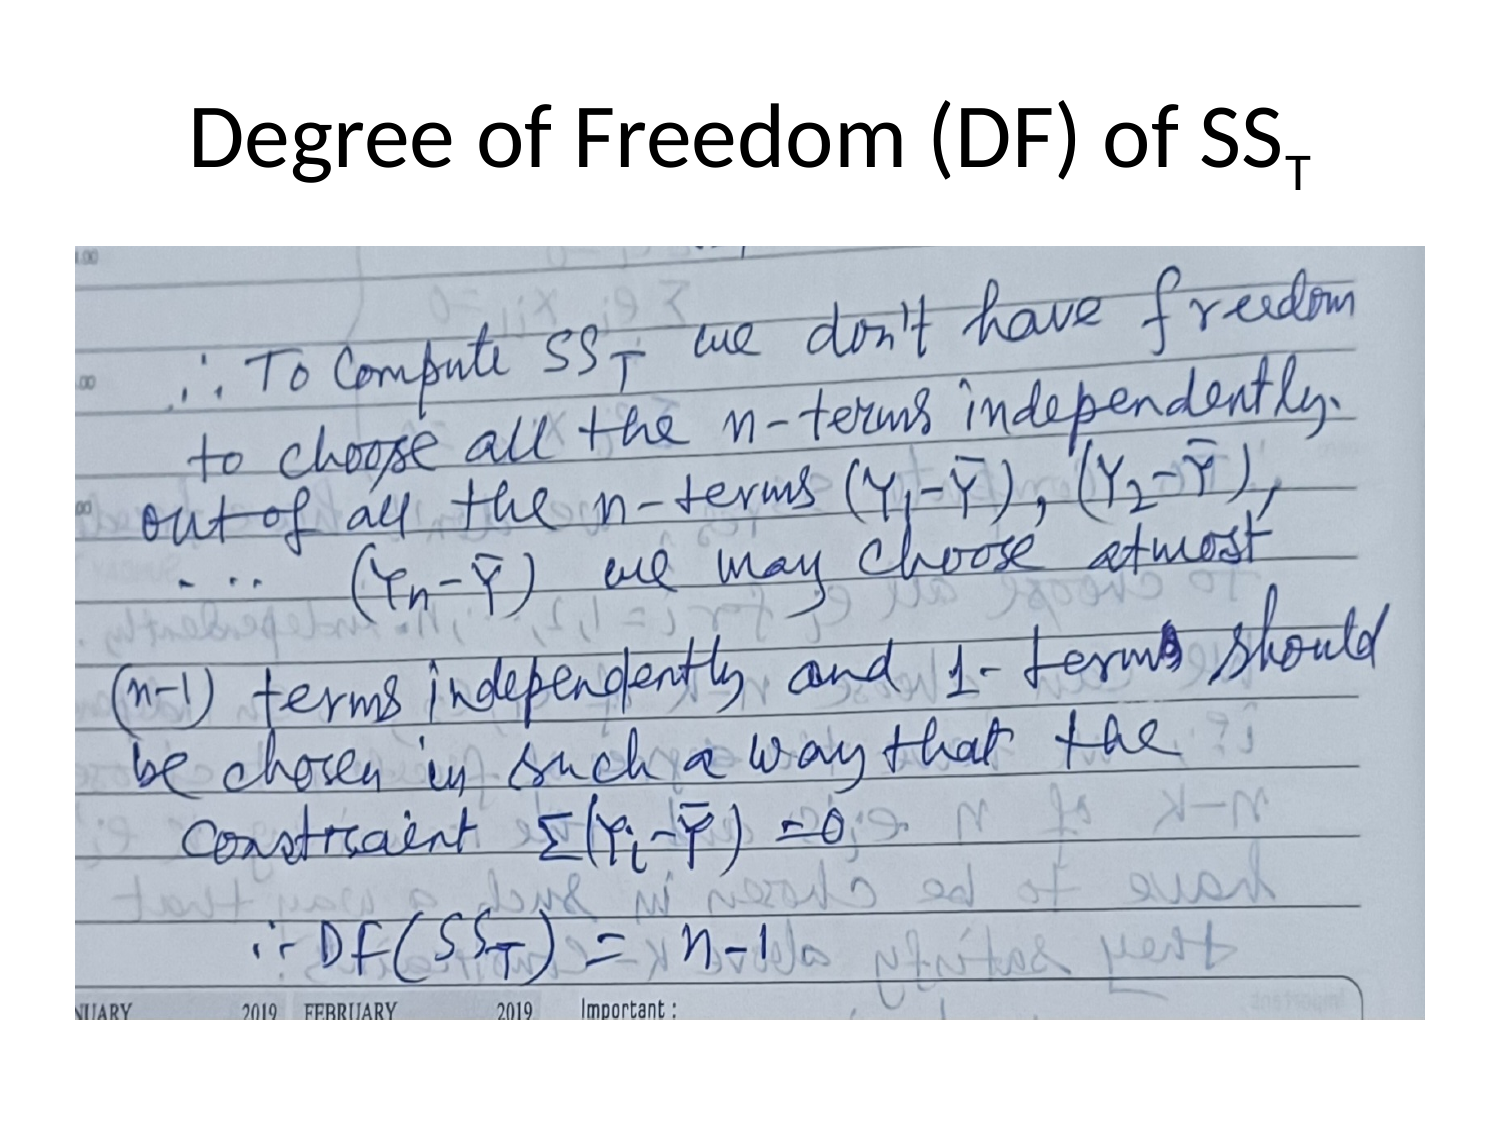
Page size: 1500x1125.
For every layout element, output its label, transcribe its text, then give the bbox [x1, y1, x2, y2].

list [74, 245, 1426, 1020]
title Degree of Freedom (DF) of SST [75, 45, 1425, 233]
